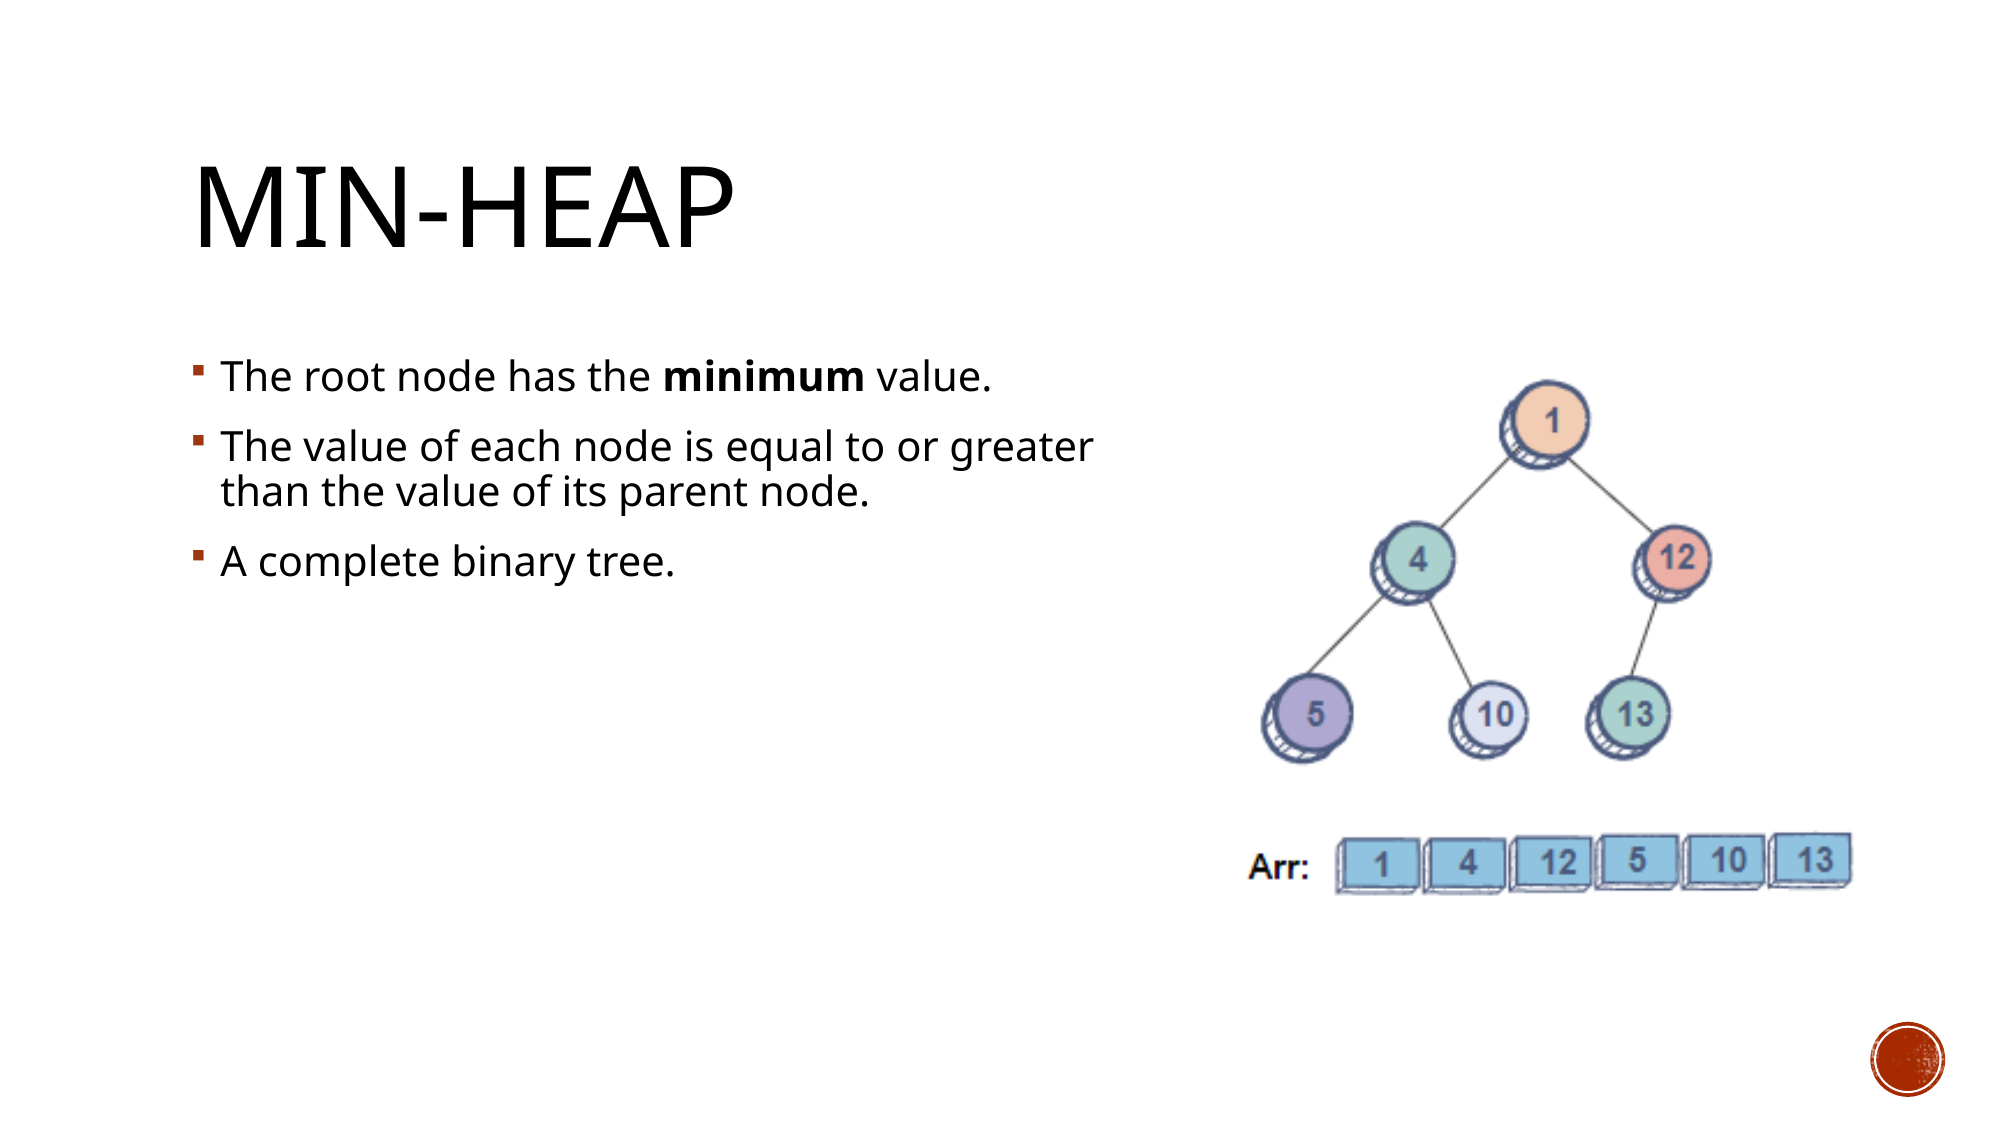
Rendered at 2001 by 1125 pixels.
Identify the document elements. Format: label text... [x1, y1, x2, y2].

picture [1162, 343, 1898, 919]
title Min-heap [175, 79, 1826, 344]
list The root node has the minimum value. The value of each node is equal to or greater than the value of its parent node. A complete binary tree. [175, 348, 1163, 1013]
